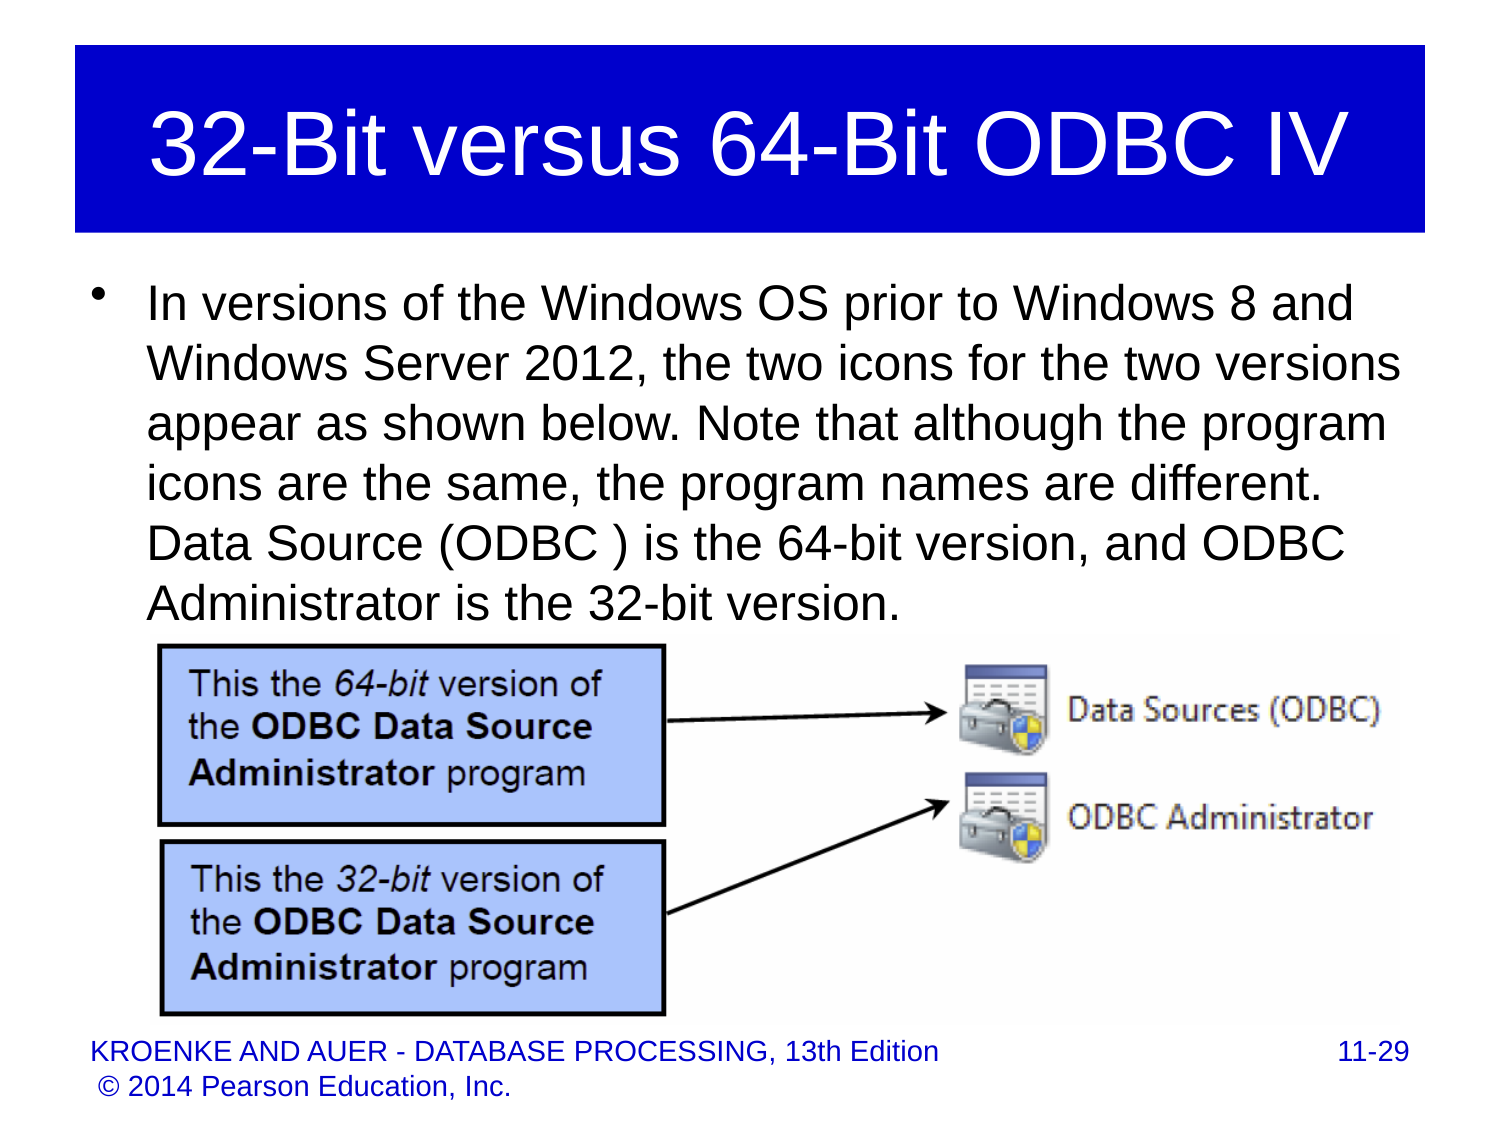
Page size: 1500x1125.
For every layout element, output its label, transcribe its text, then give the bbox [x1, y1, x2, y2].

title 32-Bit versus 64-Bit ODBC IV [75, 45, 1425, 233]
picture [149, 633, 1401, 1026]
slide_number 11-29 [1074, 1024, 1426, 1103]
footer KROENKE AND AUER - DATABASE PROCESSING, 13th Edition © 2014 Pearson Education, Inc. [74, 1024, 963, 1104]
list In versions of the Windows OS prior to Windows 8 and Windows Server 2012, the two icons for the two versions appear as shown below. Note that although the program icons are the same, the program names are different. Data Source (ODBC ) is the 64-bit version, and ODBC Administrator is the 32-bit version. [75, 262, 1425, 1005]
